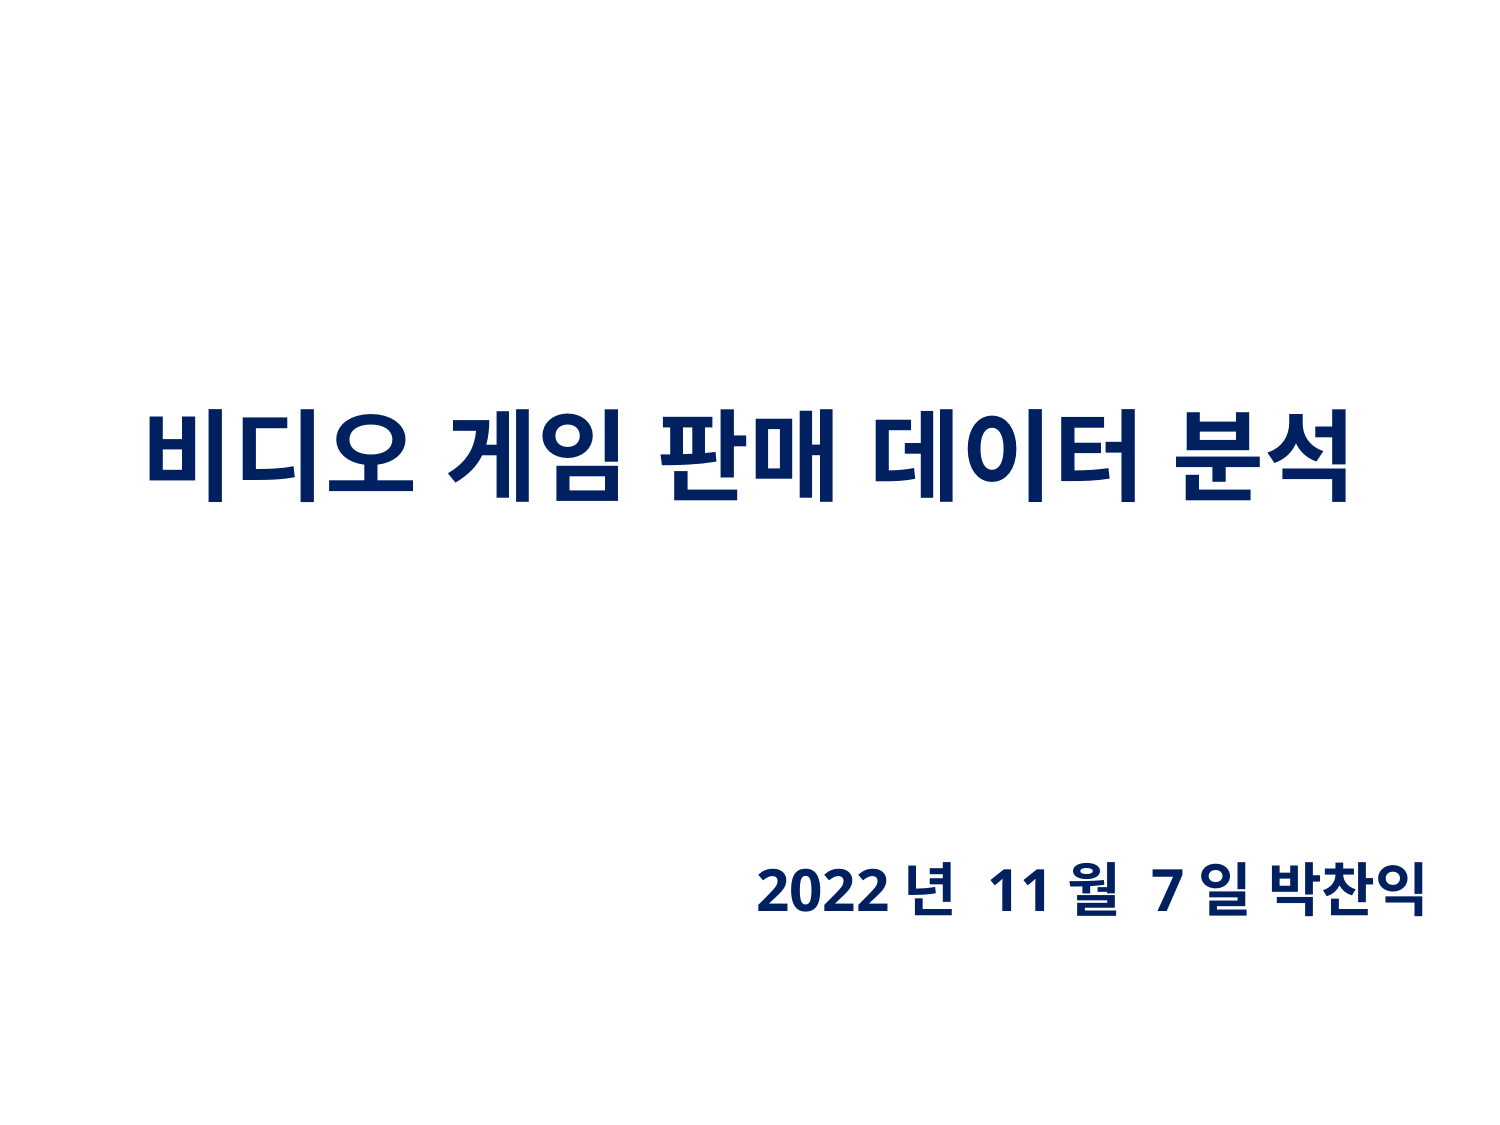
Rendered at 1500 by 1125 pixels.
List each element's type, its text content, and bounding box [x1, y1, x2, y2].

text_box 비디오 게임 판매 데이터 분석 [127, 326, 1373, 521]
text_box 2022년 11월 7일 박찬익 [741, 810, 1444, 931]
